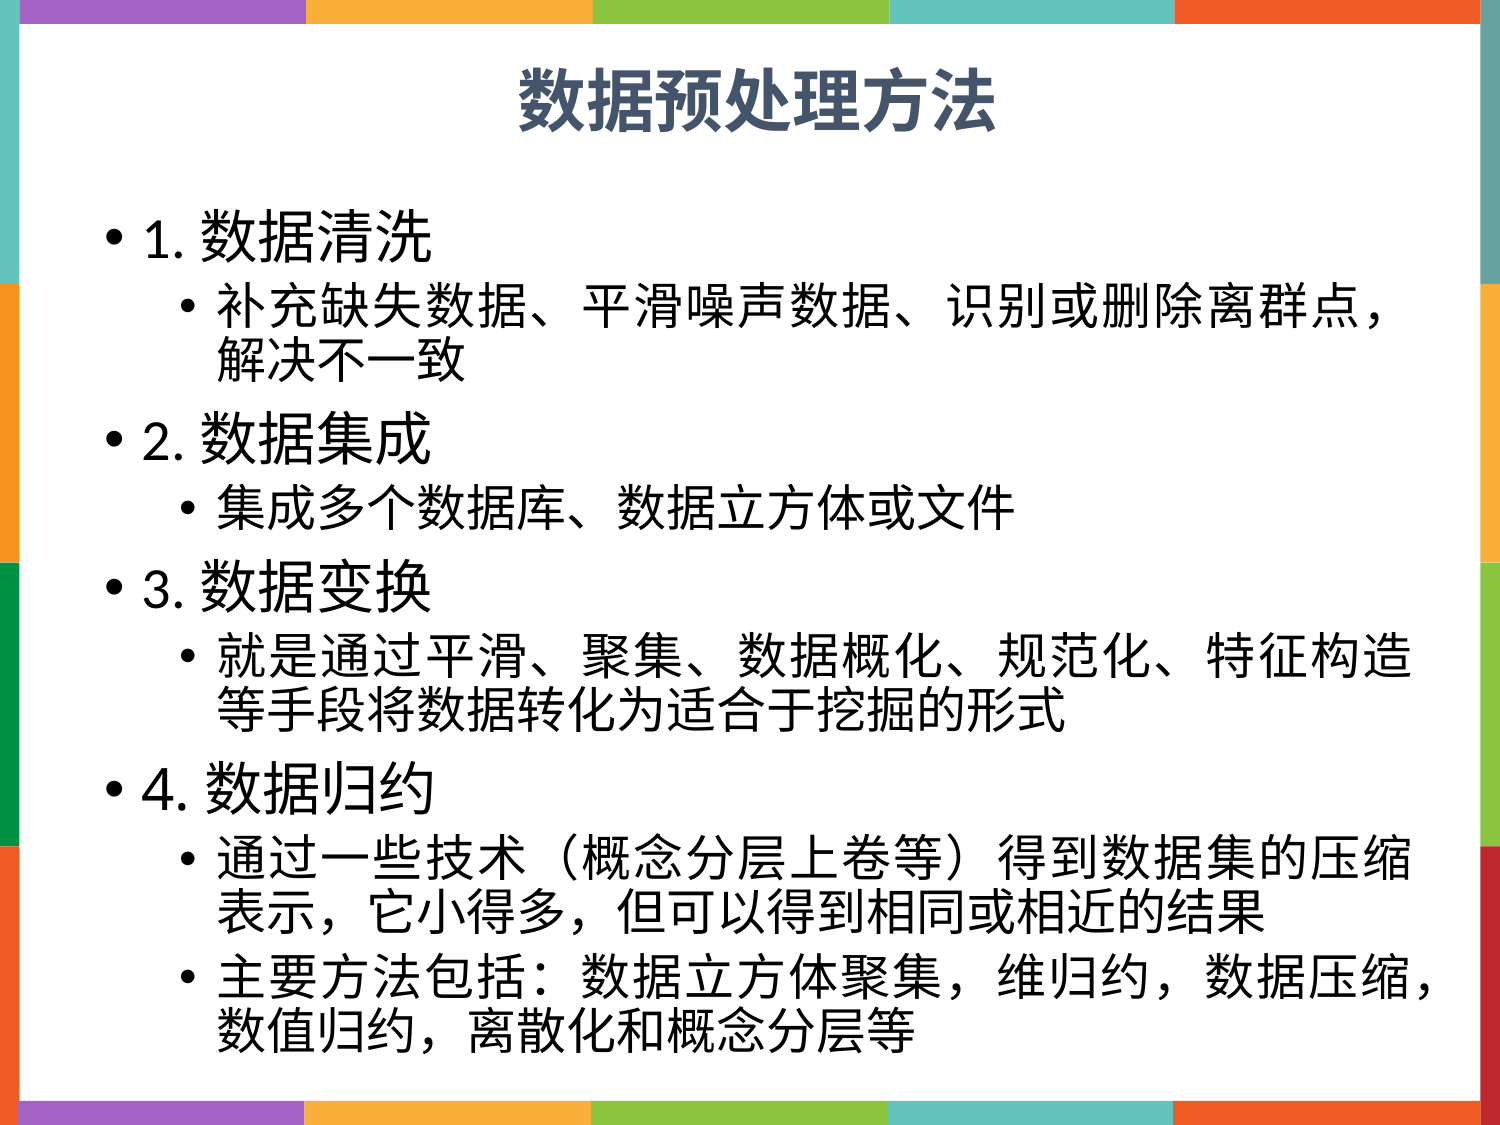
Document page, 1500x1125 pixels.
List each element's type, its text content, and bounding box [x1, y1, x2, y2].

text_box 1.数据清洗 补充缺失数据、平滑噪声数据、识别或删除离群点，解决不一致 2.数据集成 集成多个数据库、数据立方体或文件 3.数据变换 就是通过平滑、聚集、数据概化、规范化、特征构造等手段将数据转化为适合于挖掘的形式 4.数据归约 通过一些技术（概念分层上卷等）得到数据集的压缩表示，它小得多，但可以得到相同或相近的结果 主要方法包括：数据立方体聚集，维归约，数据压缩，数值归约，离散化和概念分层等 [89, 200, 1427, 939]
text_box 数据预处理方法 [113, 50, 1403, 148]
